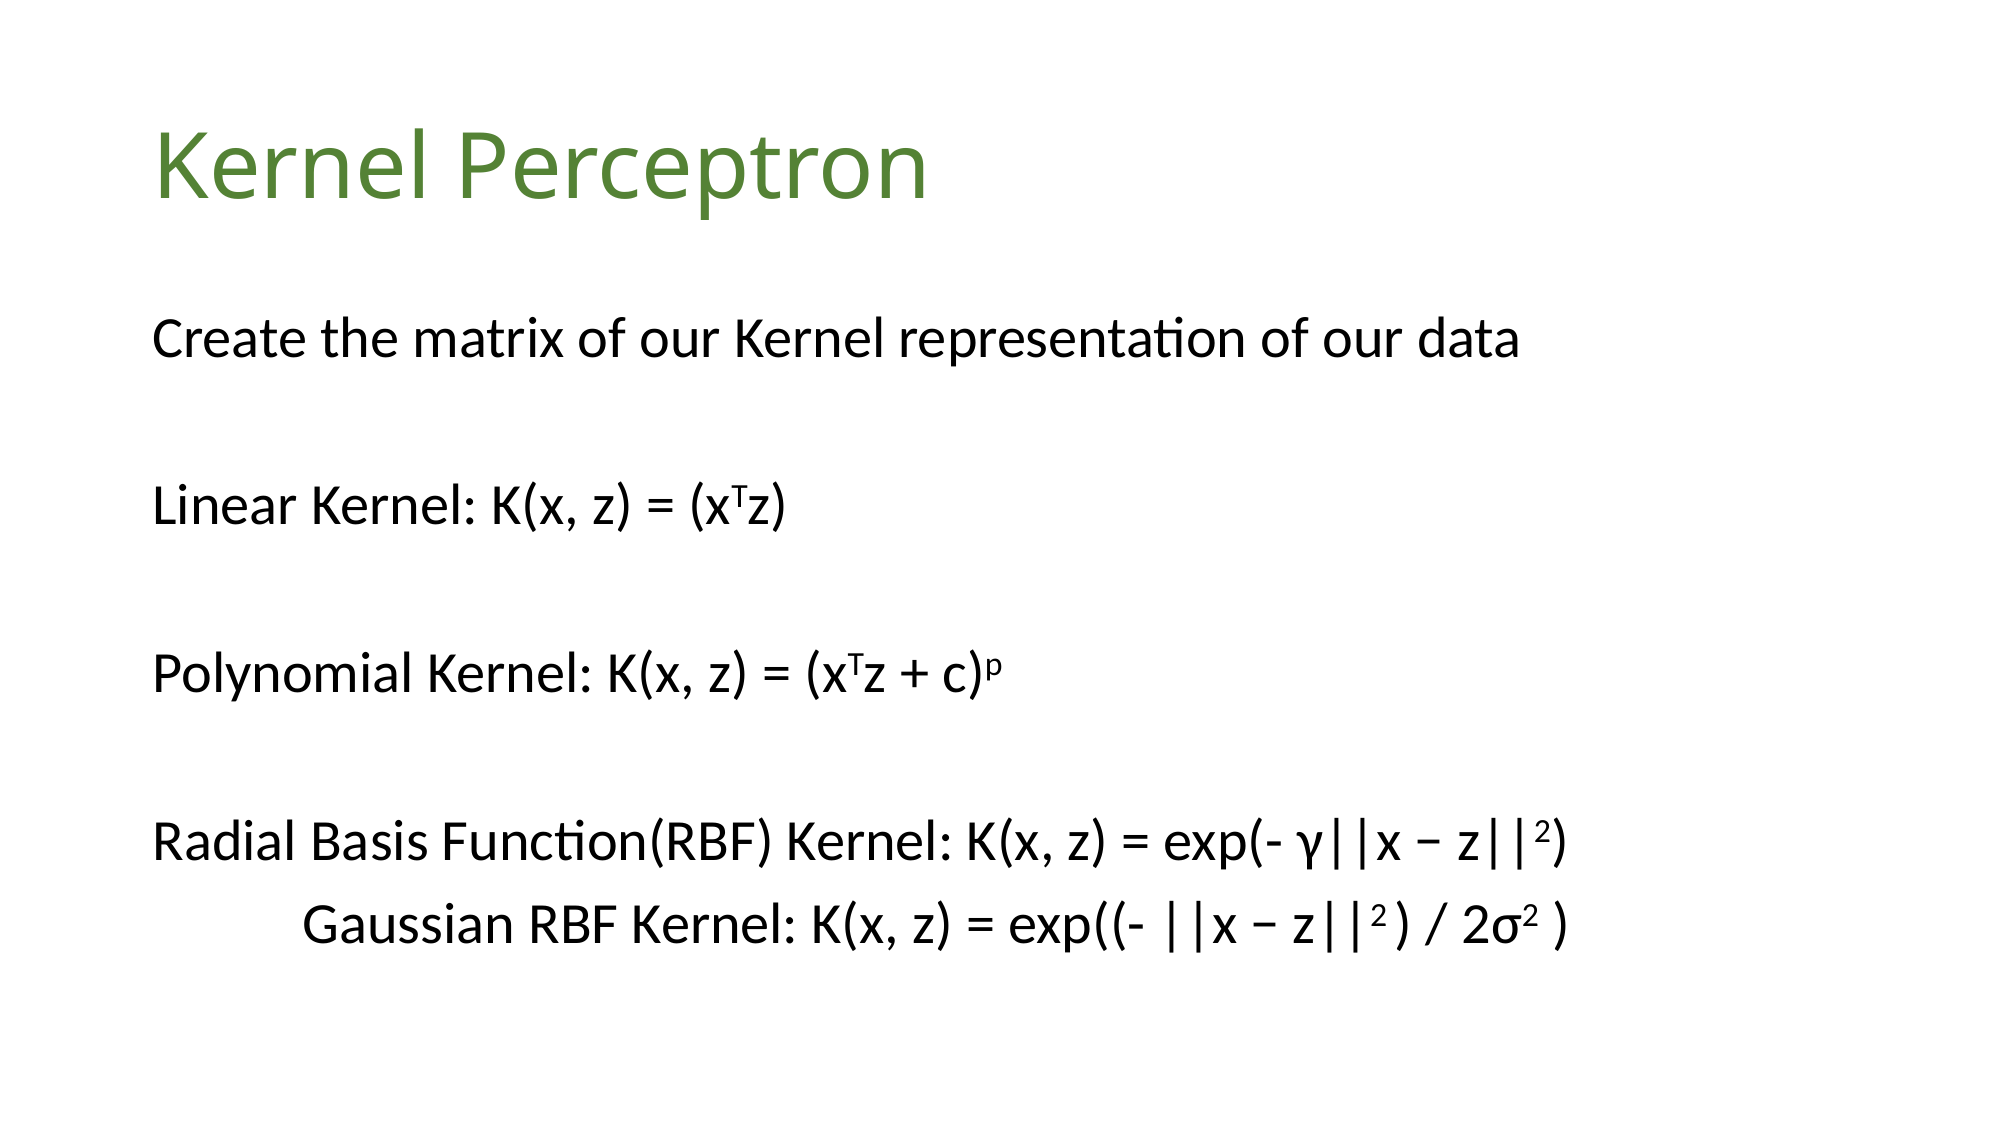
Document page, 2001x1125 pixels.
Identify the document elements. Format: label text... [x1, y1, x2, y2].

title Kernel Perceptron [137, 59, 1863, 278]
list Create the matrix of our Kernel representation of our data Linear Kernel: K(x, z) = (xTz) Polynomial Kernel: K(x, z) = (xTz + c)p Radial Basis Function(RBF) Kernel: K(x, z) = exp(- γ||x − z||2) Gaussian RBF Kernel: K(x, z) = exp((- ||x − z||2 ) / 2σ2 ) [137, 299, 1863, 1014]
